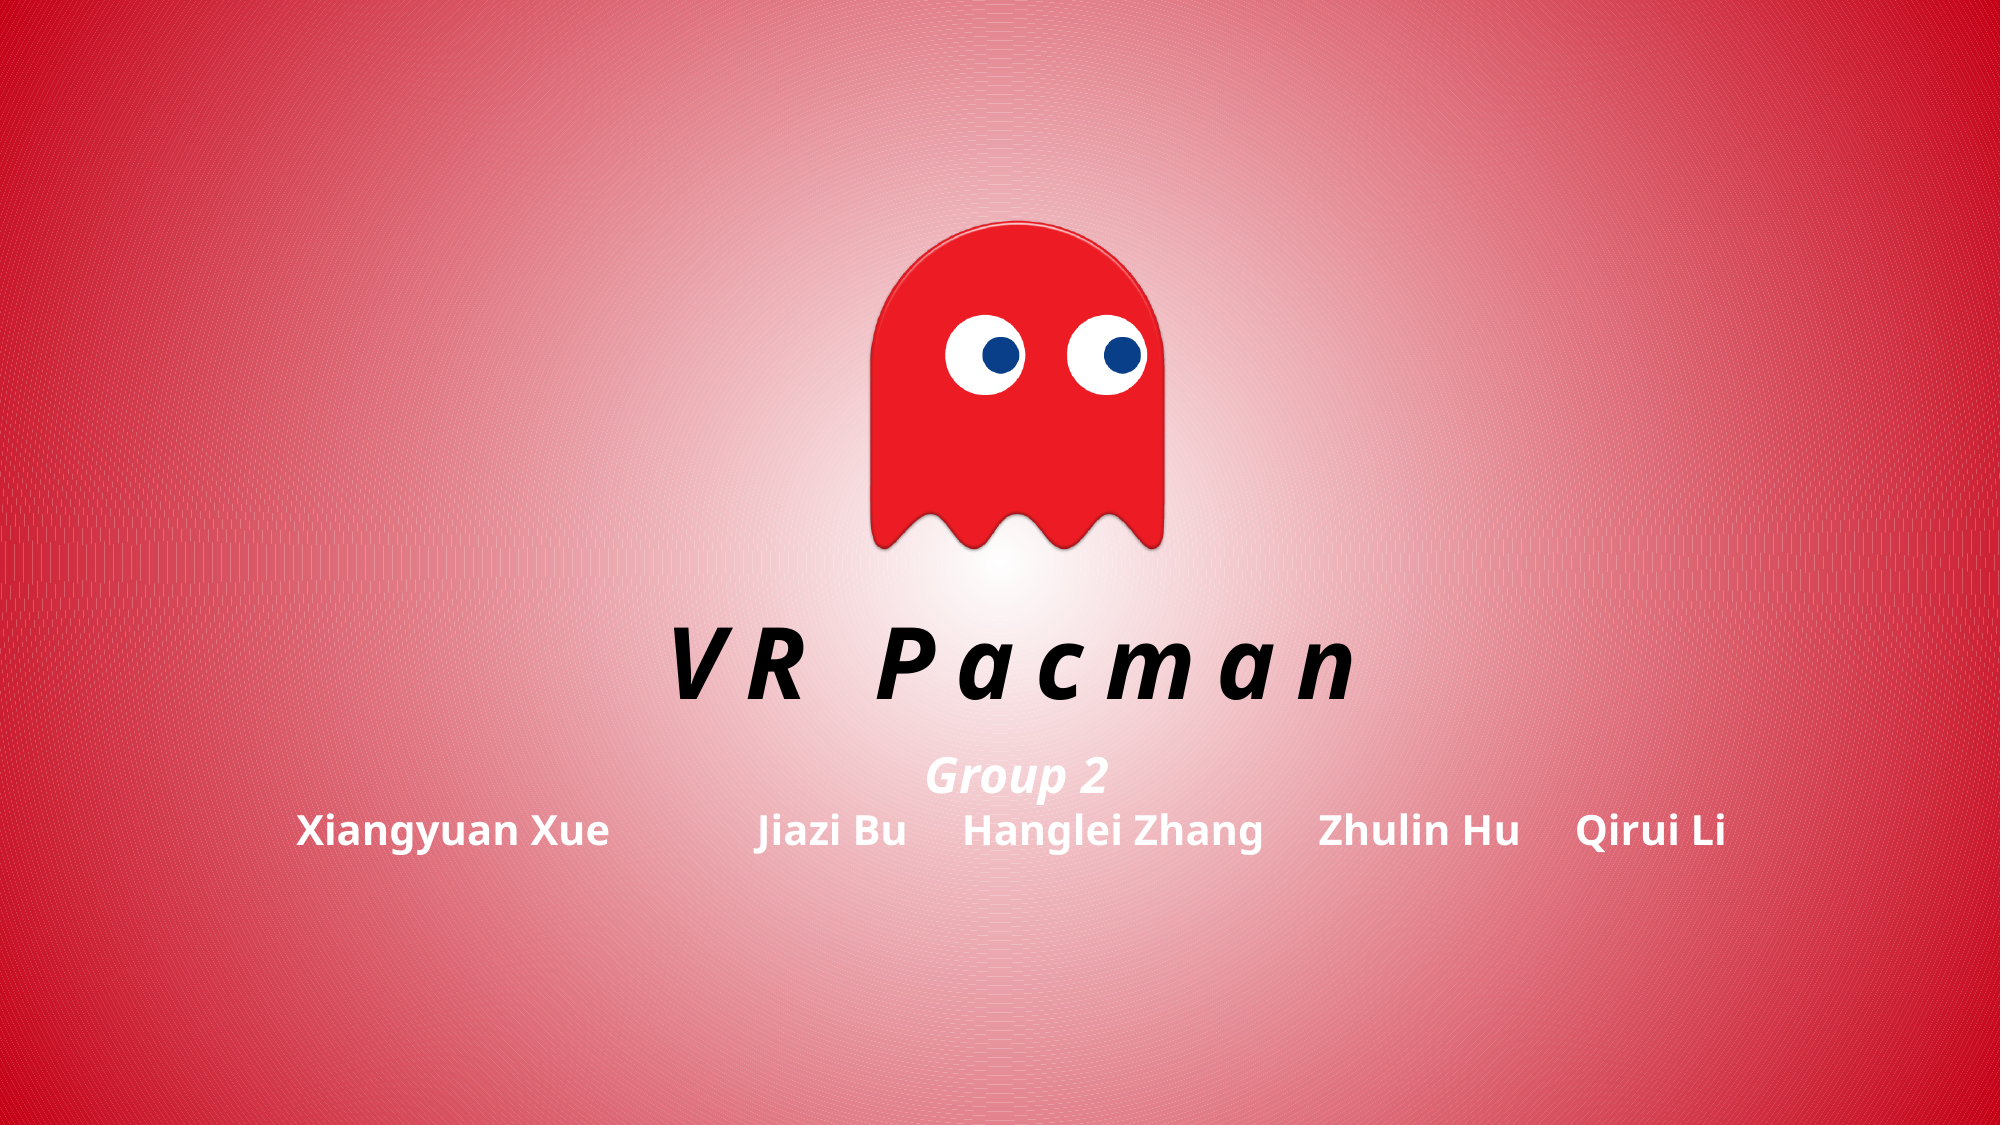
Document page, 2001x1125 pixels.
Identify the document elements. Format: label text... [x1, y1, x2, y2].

picture [839, 206, 1195, 563]
text_box VR Pacman [528, 591, 1495, 727]
text_box Group 2 Xiangyuan Xue Jiazi Bu Hanglei Zhang Zhulin Hu Qirui Li [132, 736, 1902, 907]
text_box [0, 0, 2000, 1125]
